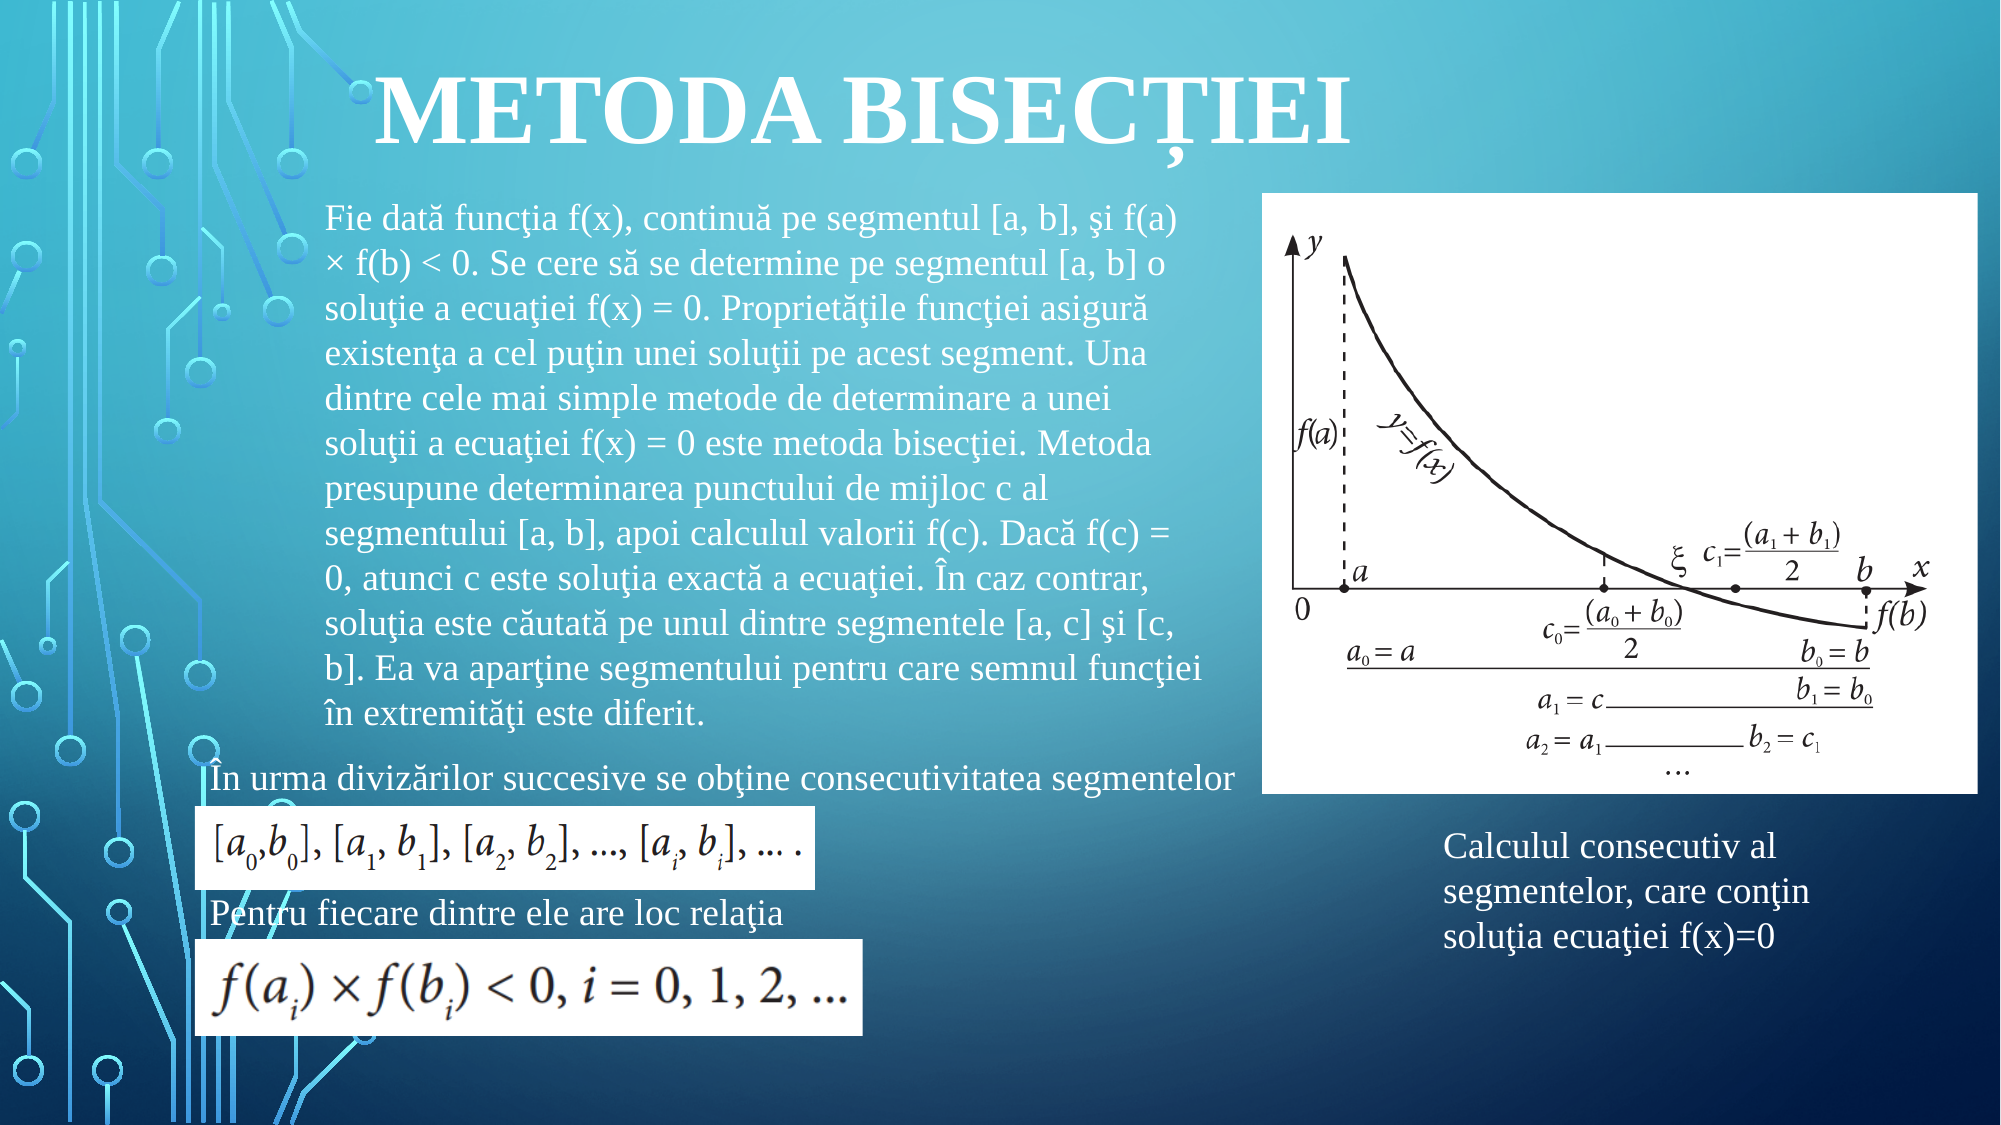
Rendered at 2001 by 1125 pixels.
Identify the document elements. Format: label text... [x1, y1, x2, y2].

text_box În urma divizărilor succesive se obţine consecutivitatea segmentelor Pentru fiecare dintre ele are loc relaţia [194, 745, 1310, 1031]
picture [194, 806, 816, 890]
picture [194, 939, 864, 1036]
text_box Fie dată funcţia f(x), continuă pe segmentul [a, b], şi f(a) × f(b) < 0. Se cere să se determine pe segmentul [a, b] o soluţie a ecuaţiei f(x) = 0. Proprietăţile funcţiei asigură existenţa a cel puţin unei soluţii pe acest segment. Una dintre cele mai simple metode de determinare a unei soluţii a ecuaţiei f(x) = 0 este metoda bisecţiei. Metoda presupune determinarea punctului de mijloc c al segmentului [a, b], apoi calculul valorii f(c). Dacă f(c) = 0, atunci c este soluţia exactă a ecuaţiei. În caz contrar, soluţia este căutată pe unul dintre segmentele [a, c] şi [c, b]. Ea va aparţine segmentului pentru care semnul funcţiei în extremităţi este diferit. [309, 185, 1224, 740]
title METODA BISECȚIEI [359, 38, 1802, 173]
text_box Calculul consecutiv al segmentelor, care conţin soluţia ecuaţiei f(x)=0 [1428, 813, 1851, 964]
picture [1261, 193, 1978, 794]
